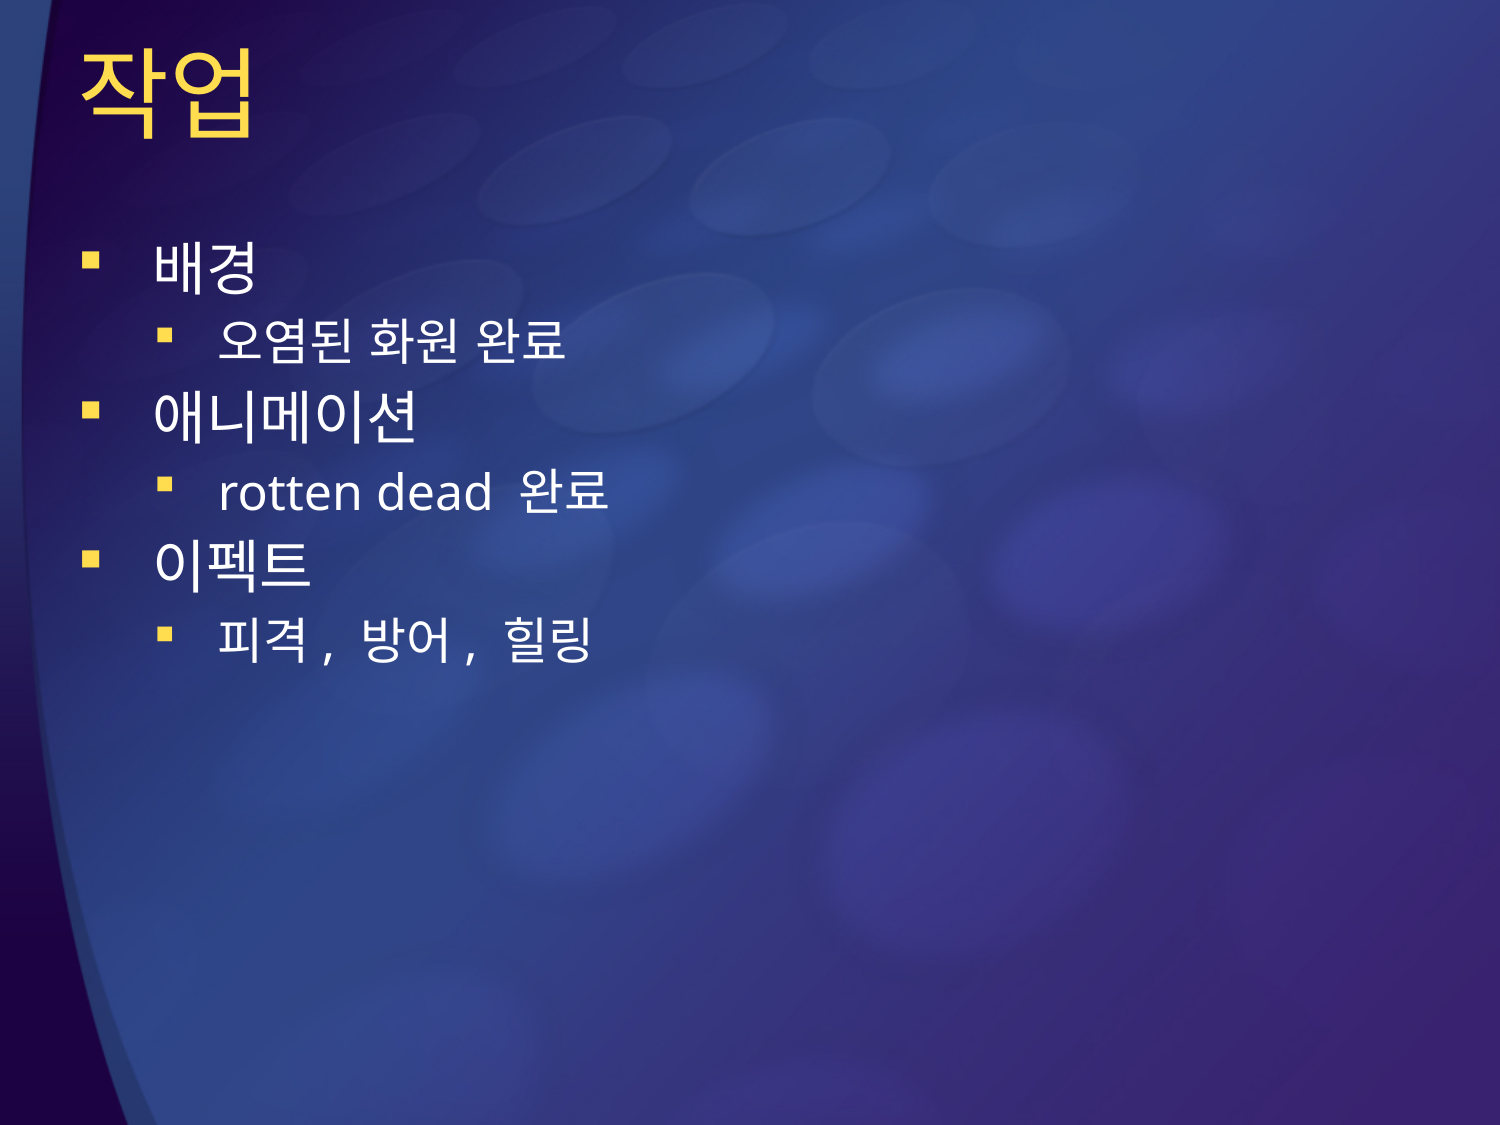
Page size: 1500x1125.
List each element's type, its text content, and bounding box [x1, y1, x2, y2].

picture [0, 0, 1500, 1125]
list 배경 오염된 화원 완료 애니메이션 rotten dead 완료 이펙트 피격, 방어, 힐링 [62, 231, 1439, 712]
title 작업 [62, 37, 1440, 161]
